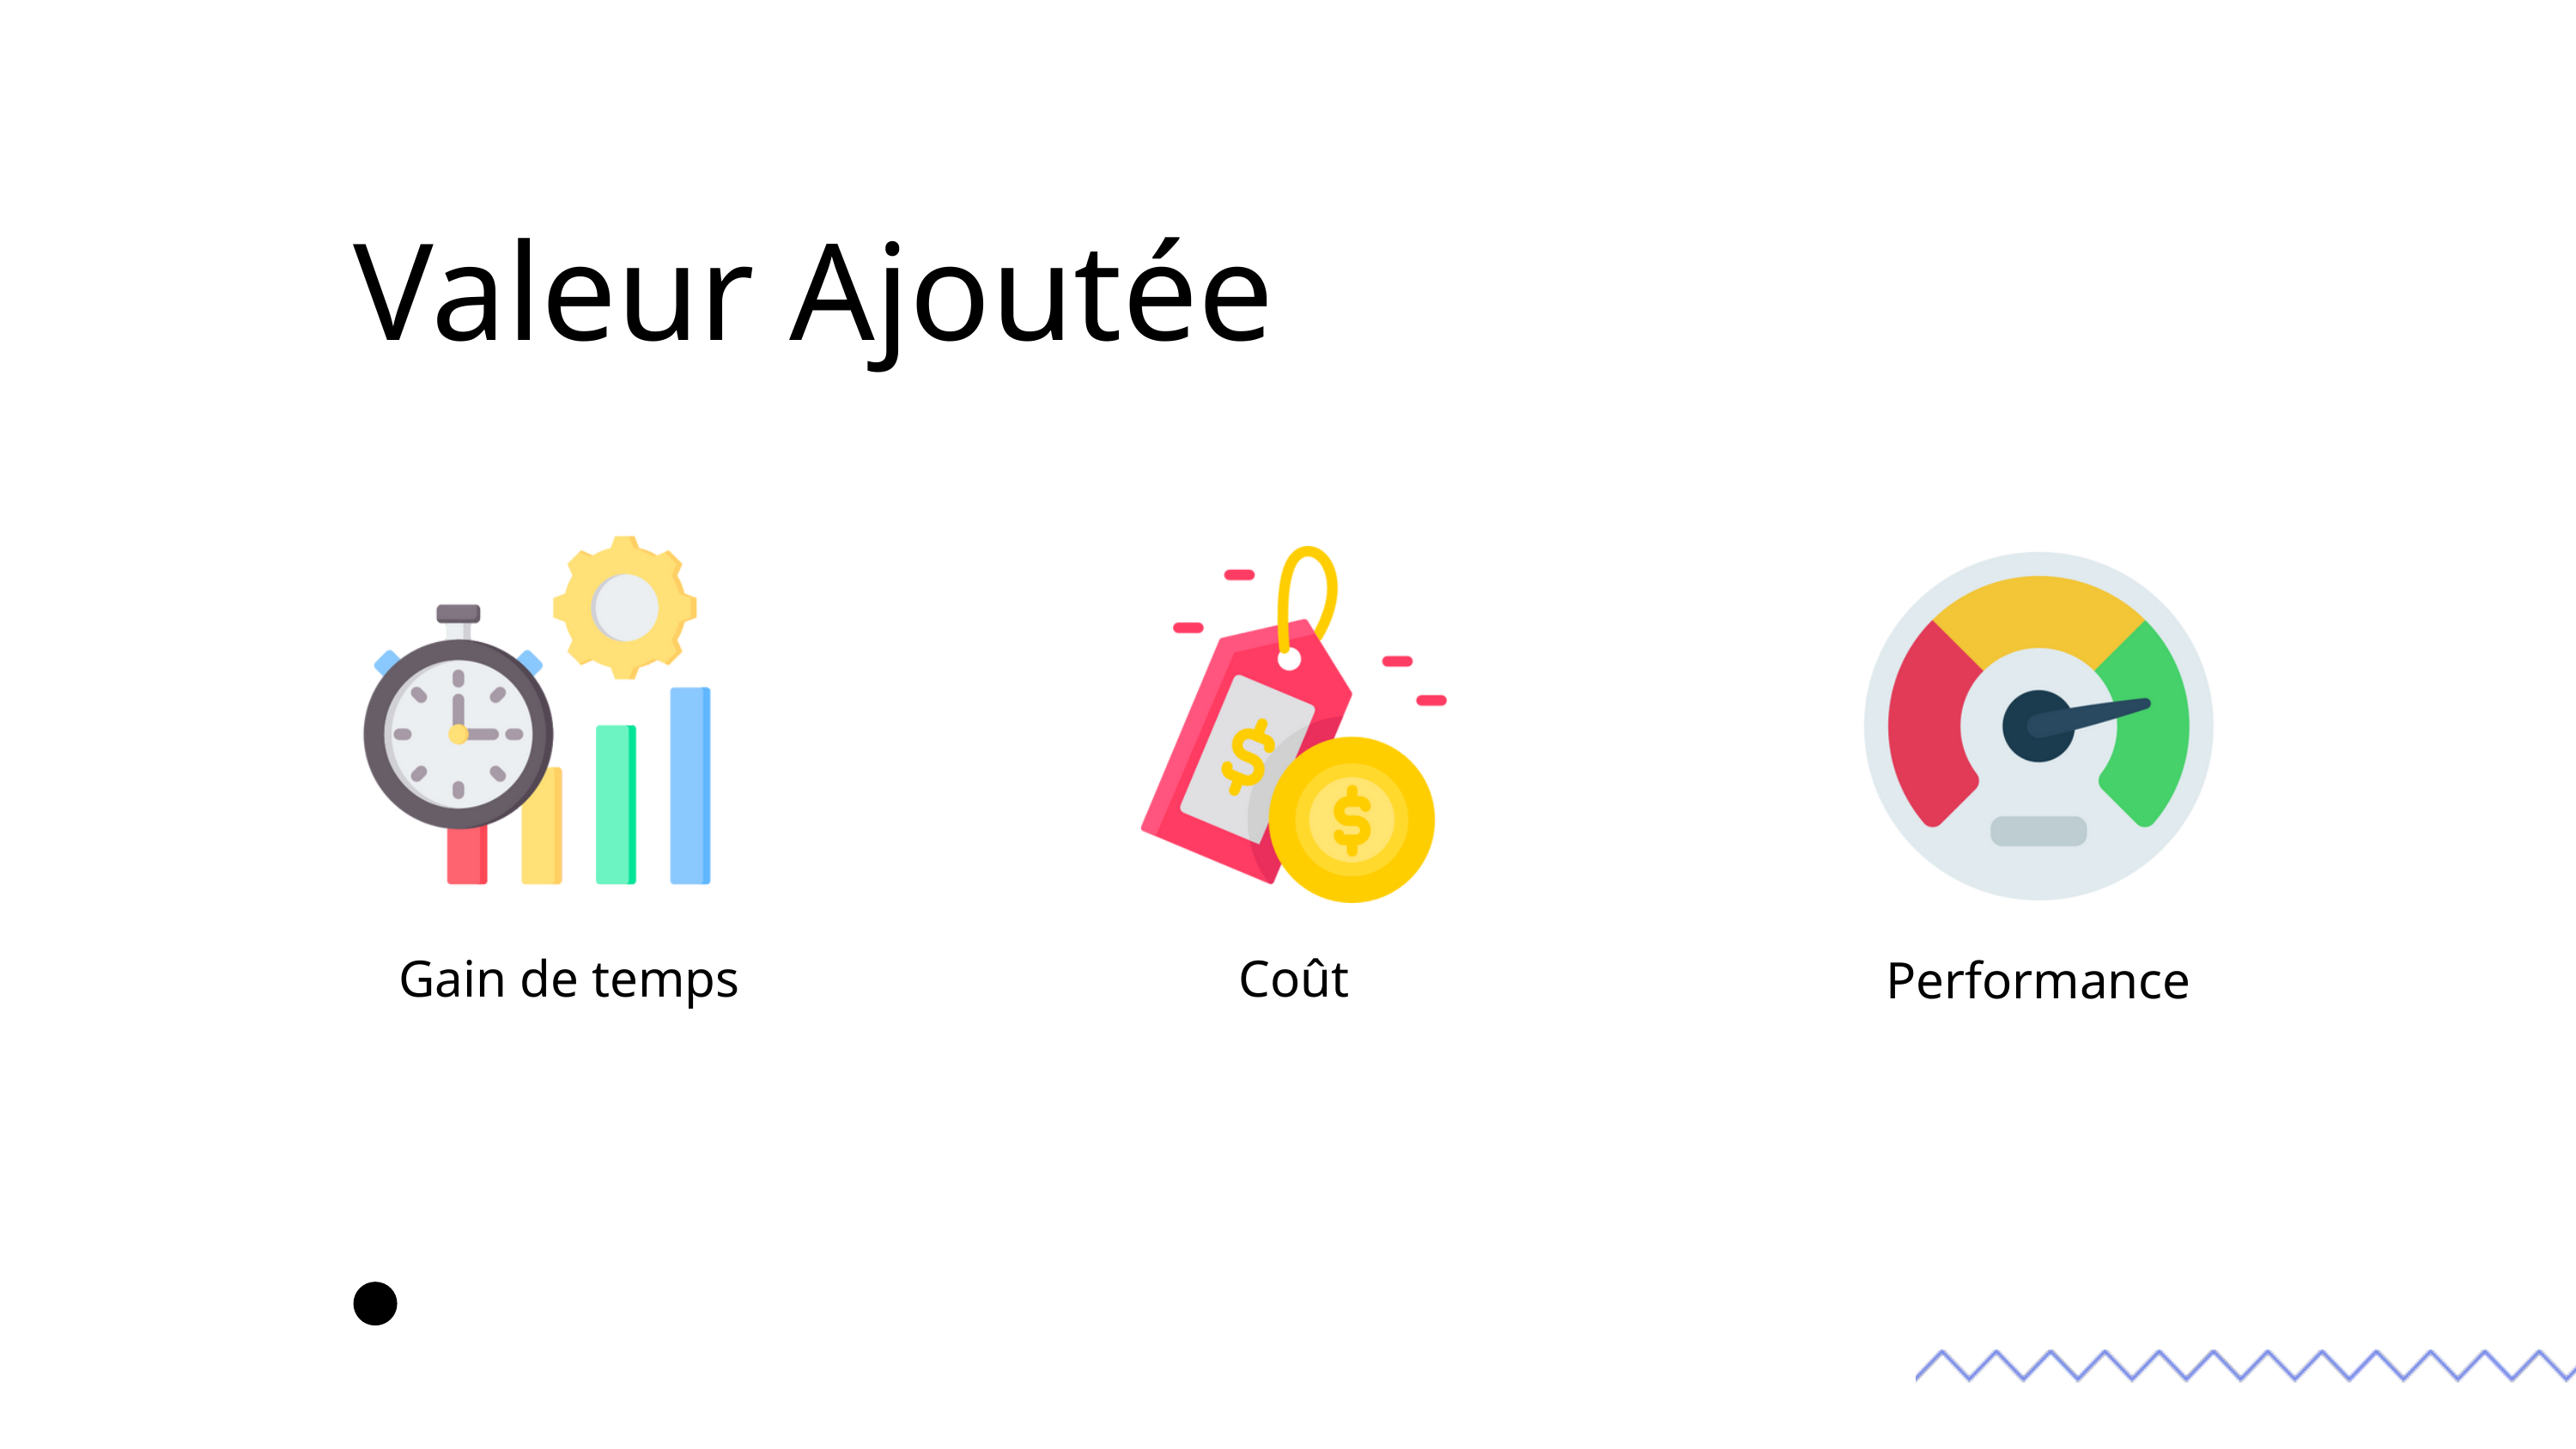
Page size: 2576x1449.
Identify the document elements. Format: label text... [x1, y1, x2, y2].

text_box Gain de temps [210, 927, 928, 1007]
text_box [353, 526, 721, 894]
text_box Coût [928, 927, 1648, 1007]
text_box [1858, 546, 2220, 906]
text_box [353, 1281, 398, 1326]
text_box Valeur Ajoutée [353, 250, 2576, 367]
text_box Performance [1679, 929, 2398, 1009]
text_box [1115, 546, 1473, 903]
text_box [1916, 1349, 2576, 1385]
